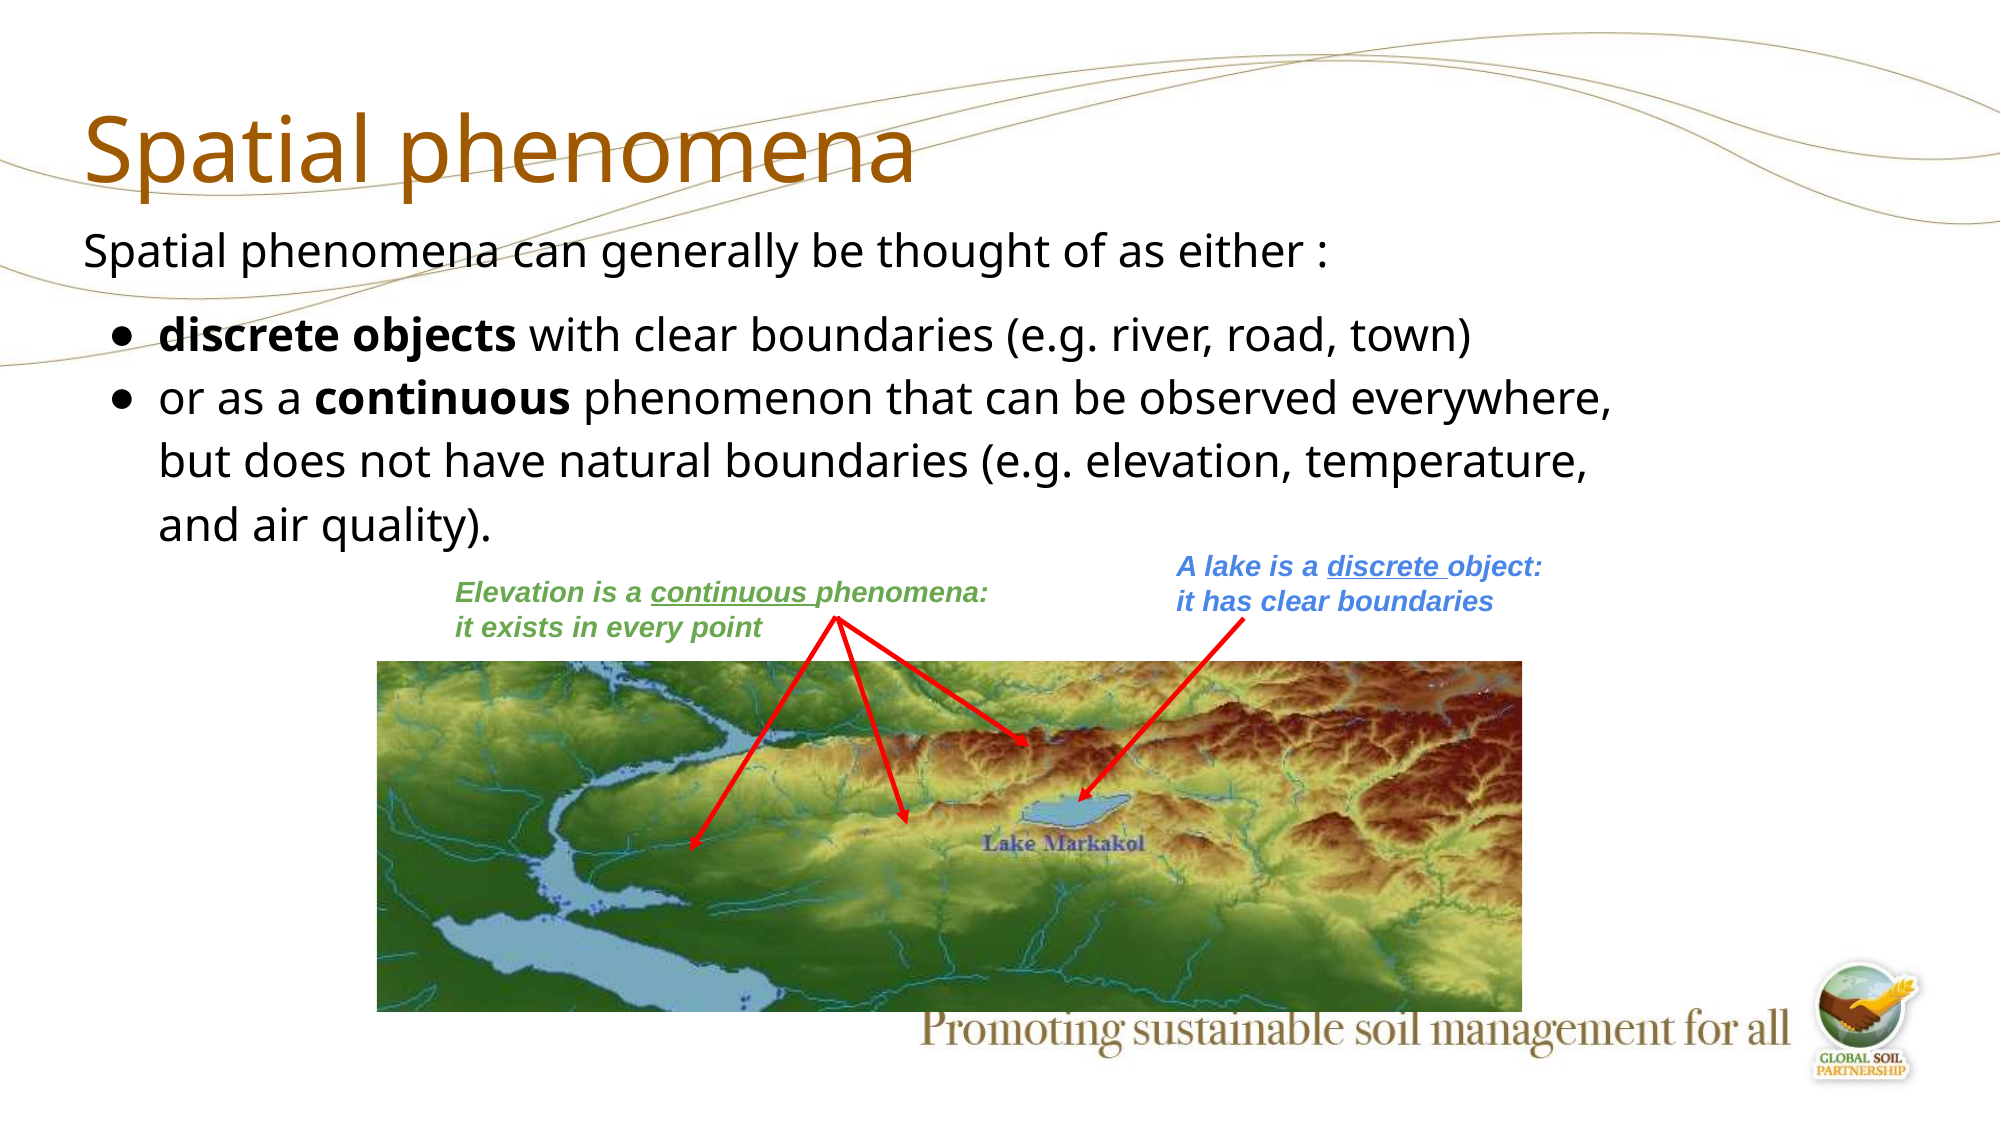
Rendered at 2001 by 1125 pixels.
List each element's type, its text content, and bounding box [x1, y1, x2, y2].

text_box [1077, 617, 1245, 803]
title Spatial phenomena [68, 75, 1932, 176]
text_box Elevation is a continuous phenomena: it exists in every point [440, 558, 1018, 654]
list Spatial phenomena can generally be thought of as either : discrete objects with clear boundaries (e.g. river, road, town) or as a continuous phenomenon that can be observed everywhere, but does not have natural boundaries (e.g. elevation, temperature, and air quality). [68, 198, 1680, 1000]
text_box A lake is a discrete object: it has clear boundaries [1161, 531, 1570, 627]
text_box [689, 616, 836, 852]
slide_number ‹#› [1853, 1019, 1974, 1106]
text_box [910, 617, 1031, 747]
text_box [839, 616, 908, 825]
picture [0, 0, 2001, 1125]
